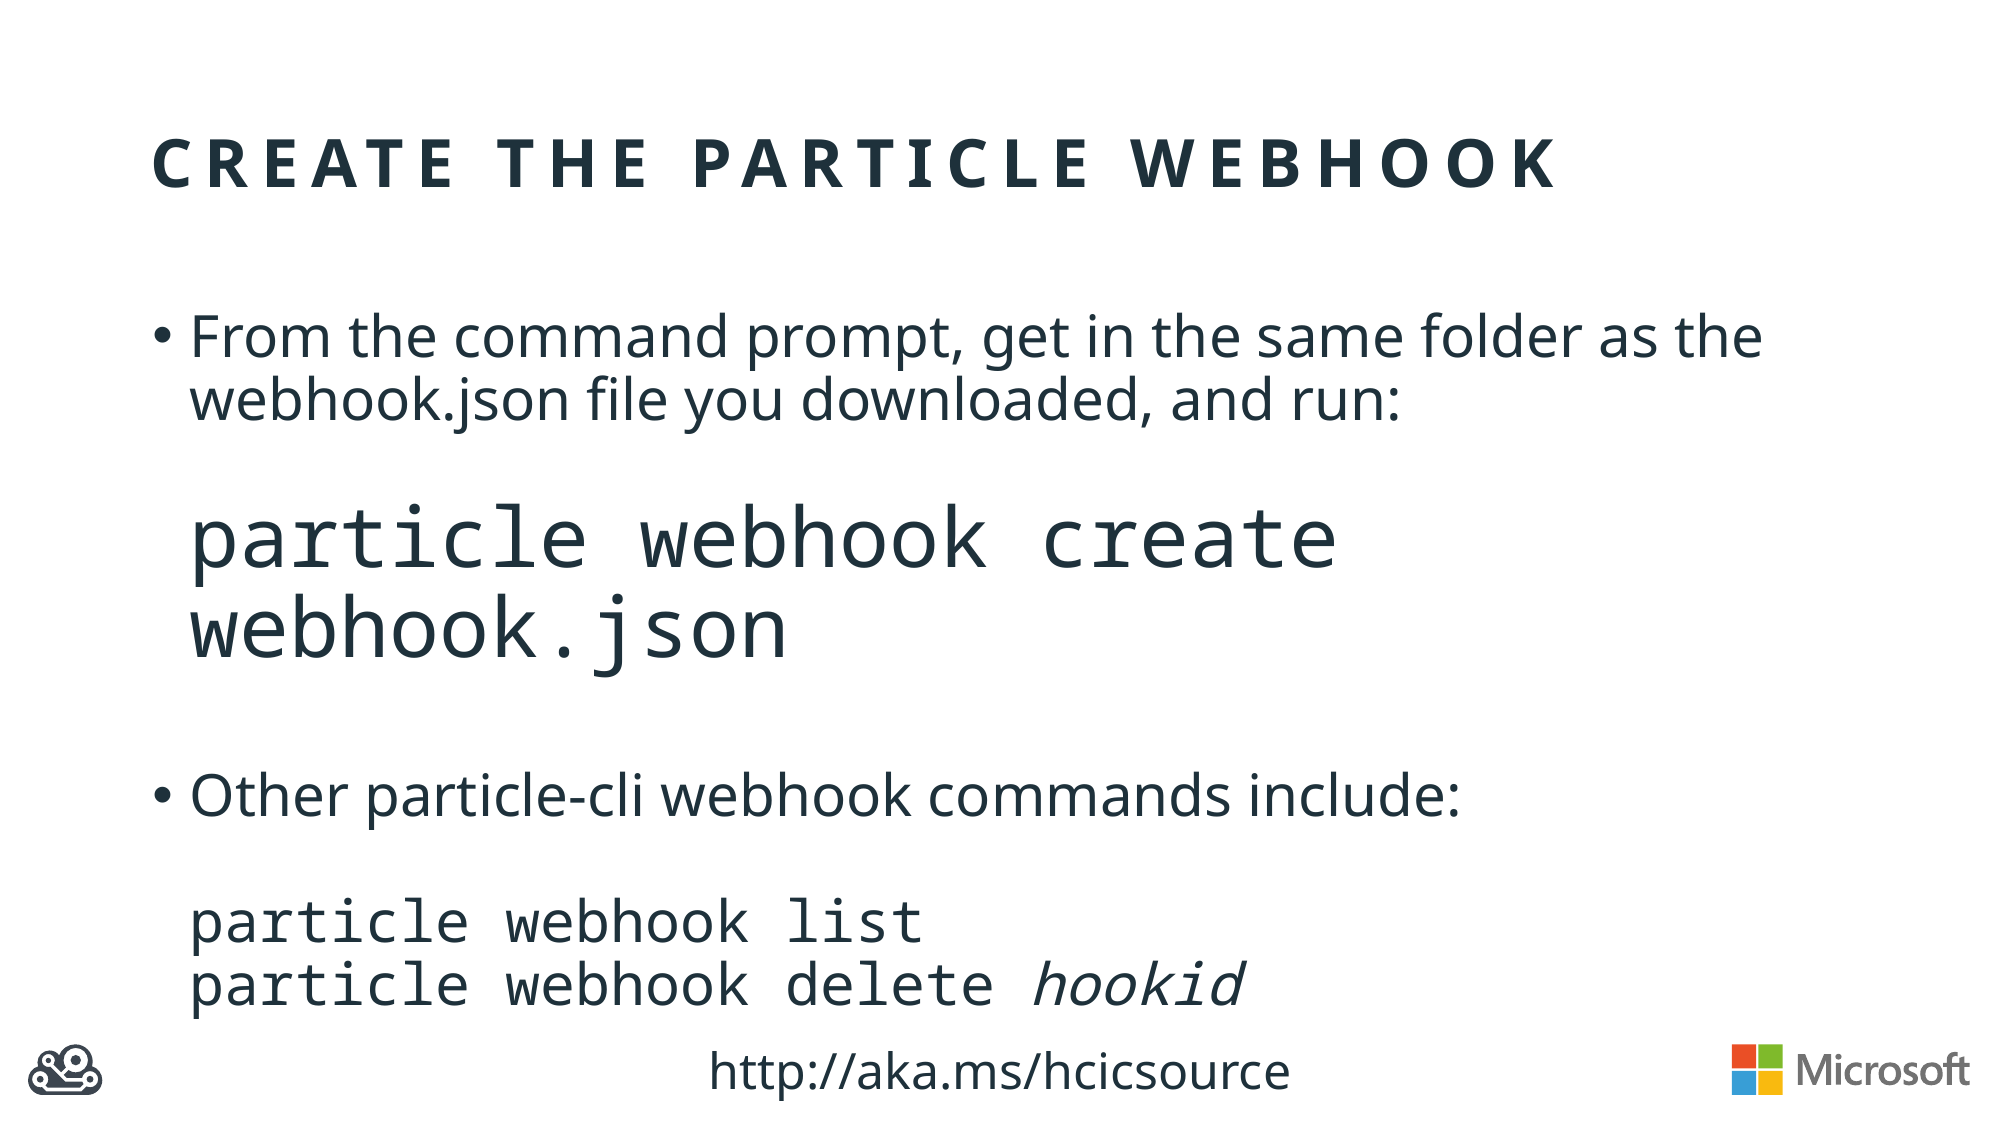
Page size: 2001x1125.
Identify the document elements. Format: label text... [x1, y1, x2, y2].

list From the command prompt, get in the same folder as the webhook.json file you downloaded, and run: particle webhook create webhook.json Other particle-cli webhook commands include: particle webhook list particle webhook delete hookid [137, 299, 1863, 1014]
title Create the particle webhook [135, 57, 1860, 275]
